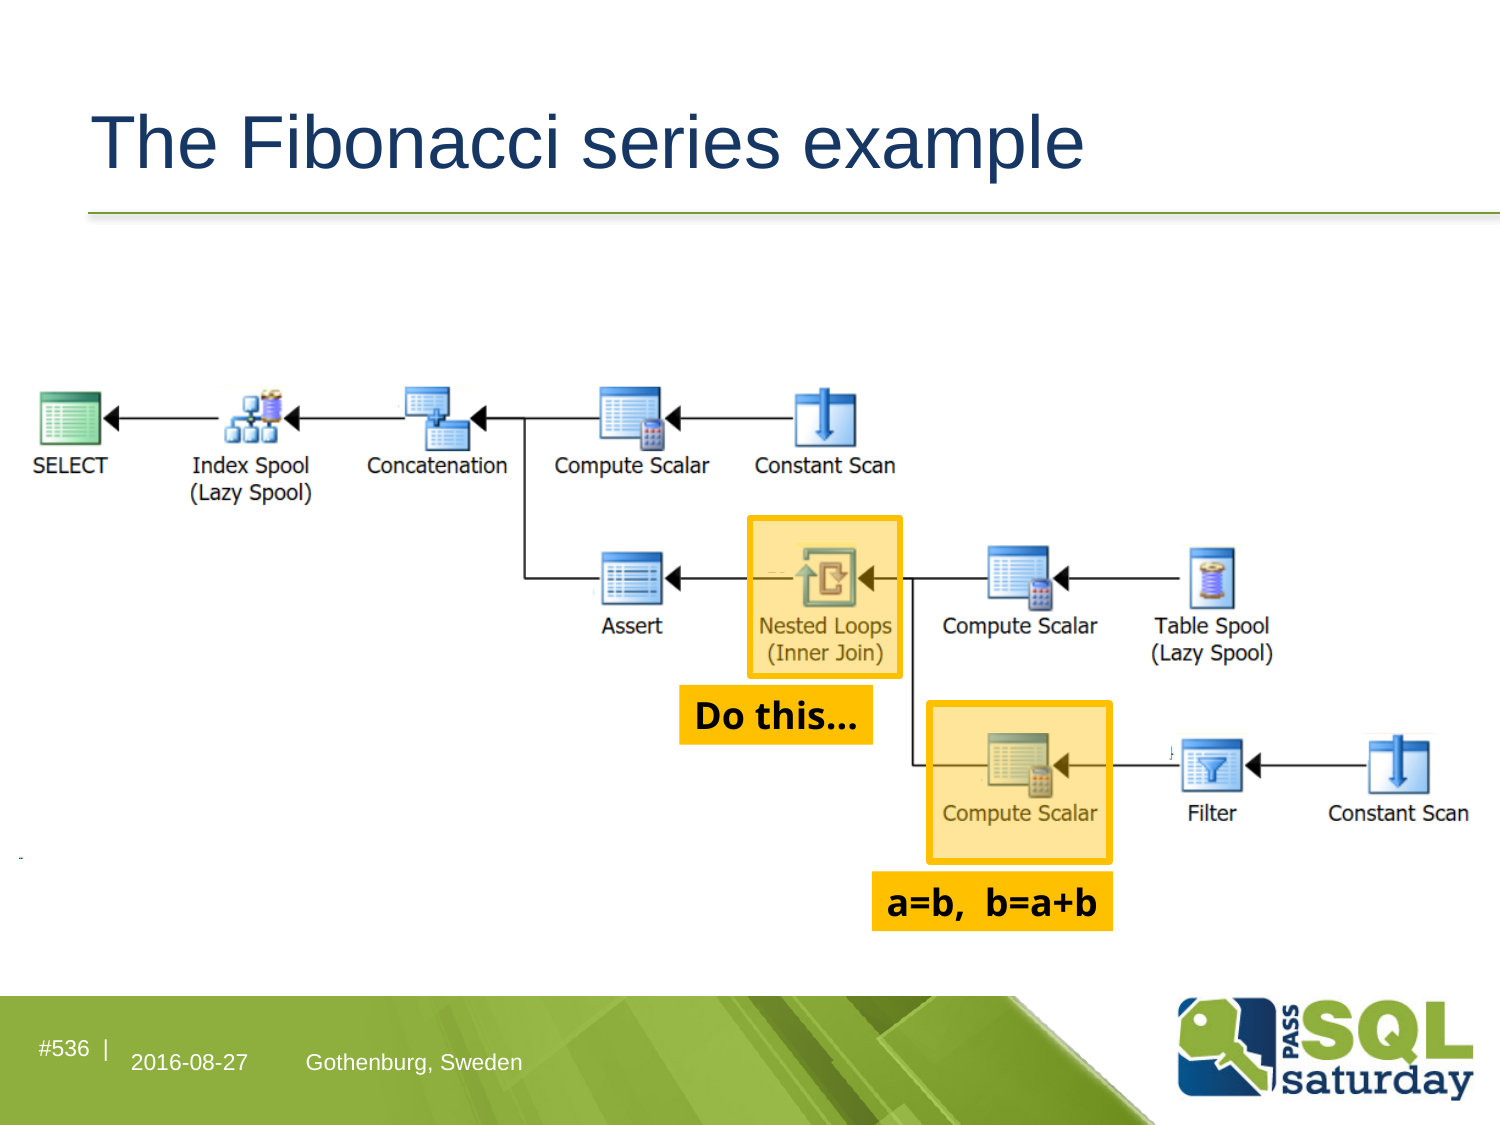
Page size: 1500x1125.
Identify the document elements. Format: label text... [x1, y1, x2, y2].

picture [0, 969, 1483, 1125]
slide_number #536 | [19, 1031, 124, 1092]
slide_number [124, 1031, 279, 1092]
footer Gothenburg, Sweden [290, 1031, 751, 1092]
text_box a=b, b=a+b [871, 871, 1114, 932]
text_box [19, 352, 1492, 859]
title The Fibonacci series example [75, 45, 1425, 233]
